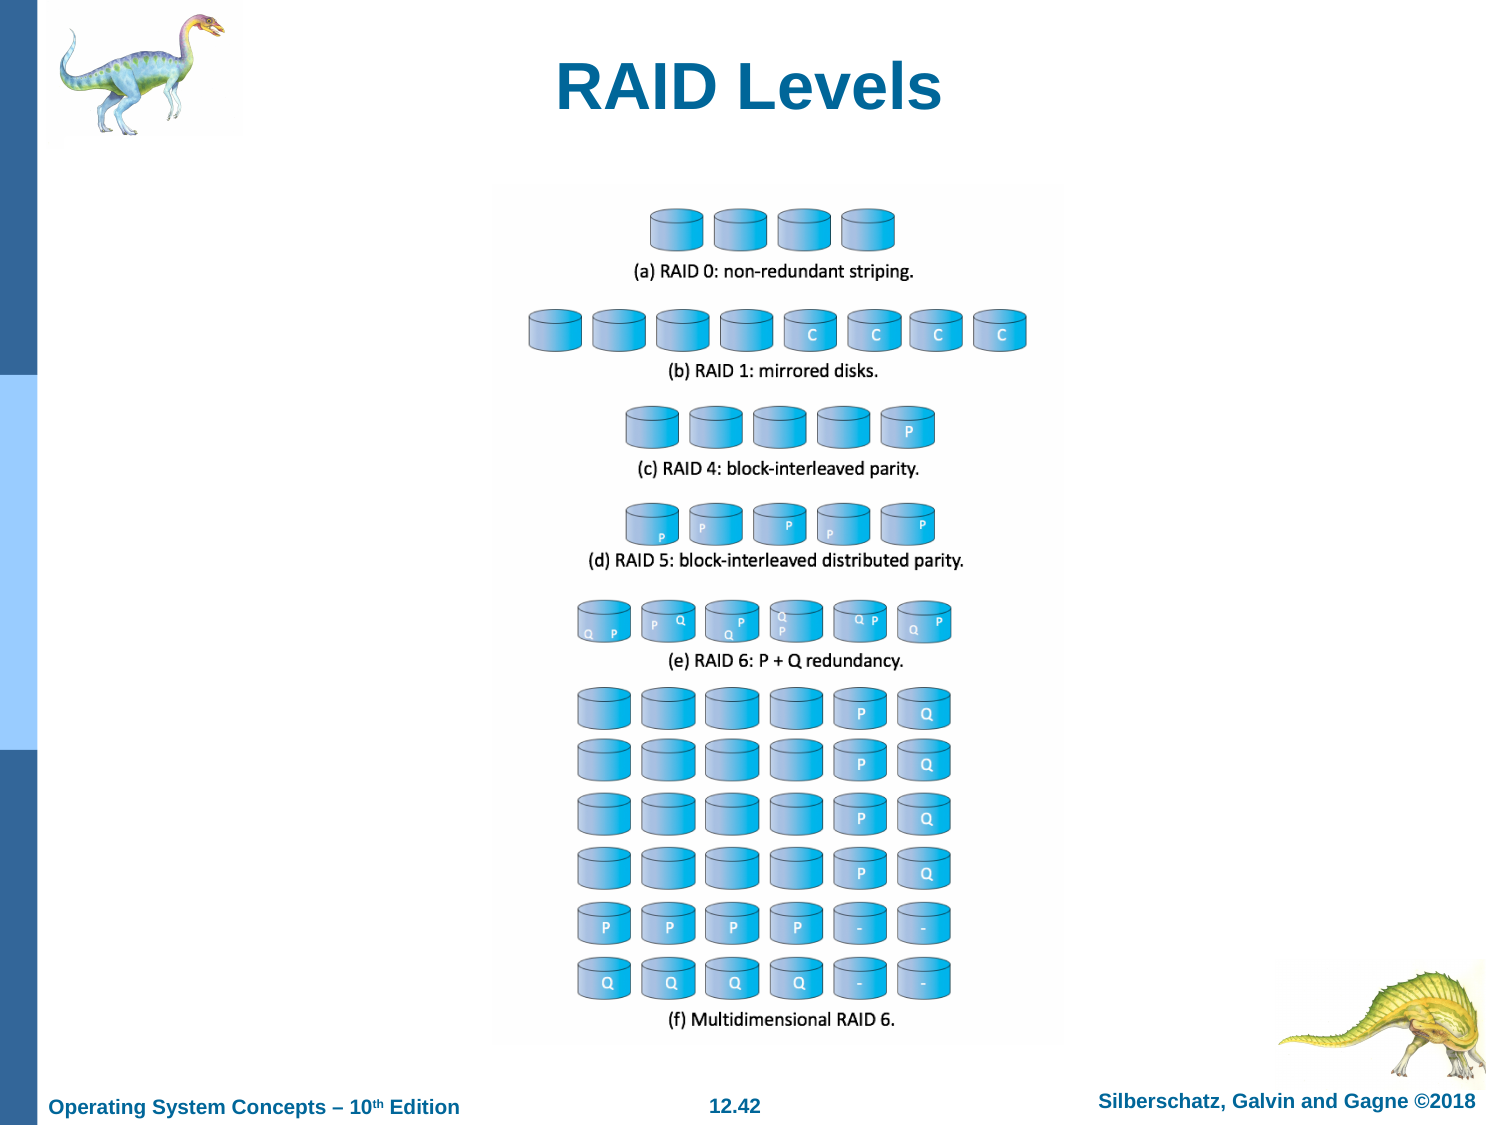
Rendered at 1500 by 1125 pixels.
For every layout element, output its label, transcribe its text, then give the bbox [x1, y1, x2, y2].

title RAID Levels [75, 35, 1425, 130]
picture [1275, 959, 1486, 1090]
picture [46, 0, 243, 149]
picture [491, 184, 1064, 1046]
